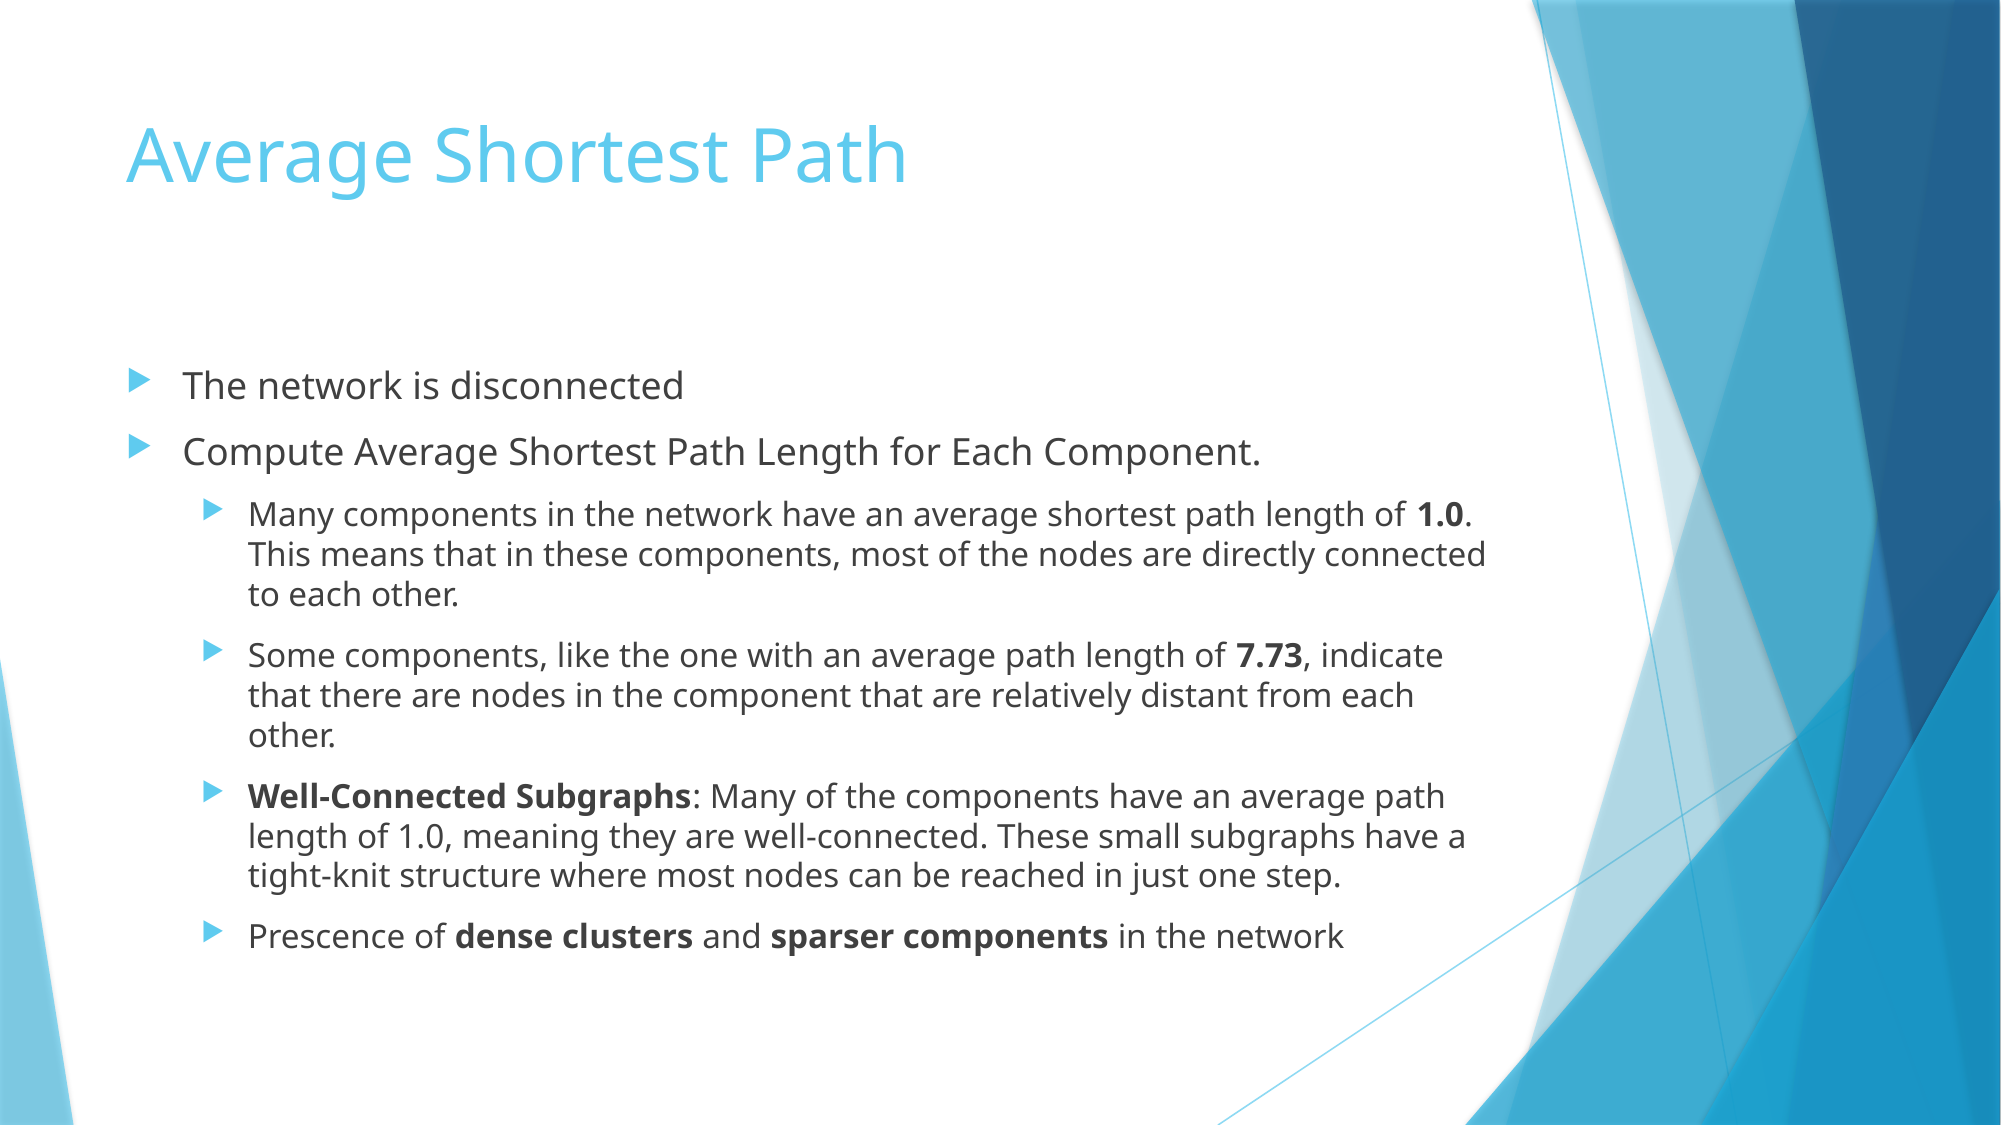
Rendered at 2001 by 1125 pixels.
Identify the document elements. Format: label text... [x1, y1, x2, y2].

list The network is disconnected Compute Average Shortest Path Length for Each Component. Many components in the network have an average shortest path length of 1.0. This means that in these components, most of the nodes are directly connected to each other. Some components, like the one with an average path length of 7.73, indicate that there are nodes in the component that are relatively distant from each other. Well-Connected Subgraphs: Many of the components have an average path length of 1.0, meaning they are well-connected. These small subgraphs have a tight-knit structure where most nodes can be reached in just one step. Prescence of dense clusters and sparser components in the network [111, 354, 1522, 992]
title Average Shortest Path [111, 99, 1522, 317]
